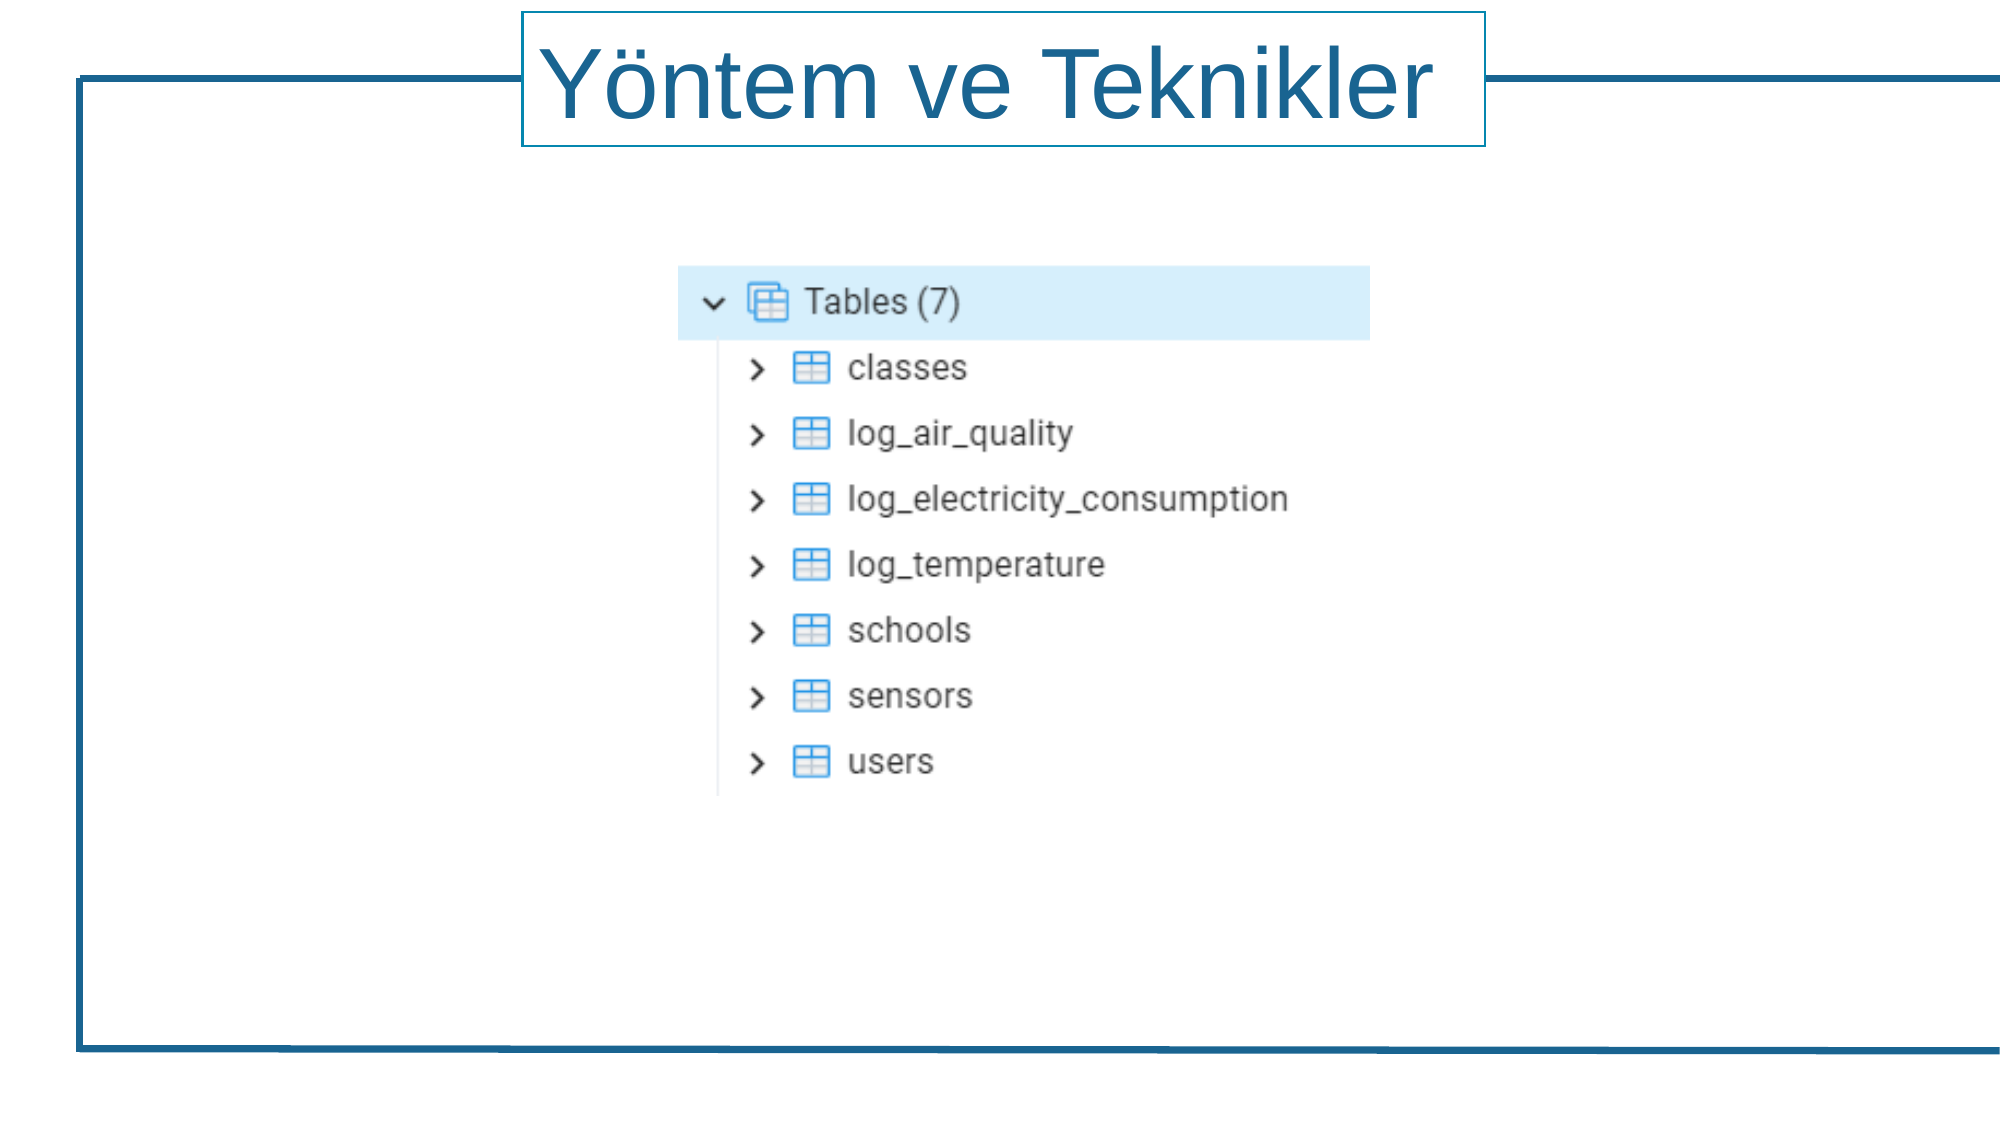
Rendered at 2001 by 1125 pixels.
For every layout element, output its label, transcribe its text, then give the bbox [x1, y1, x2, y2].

picture [678, 262, 1370, 796]
text_box Yöntem ve Teknikler [521, 11, 1486, 147]
